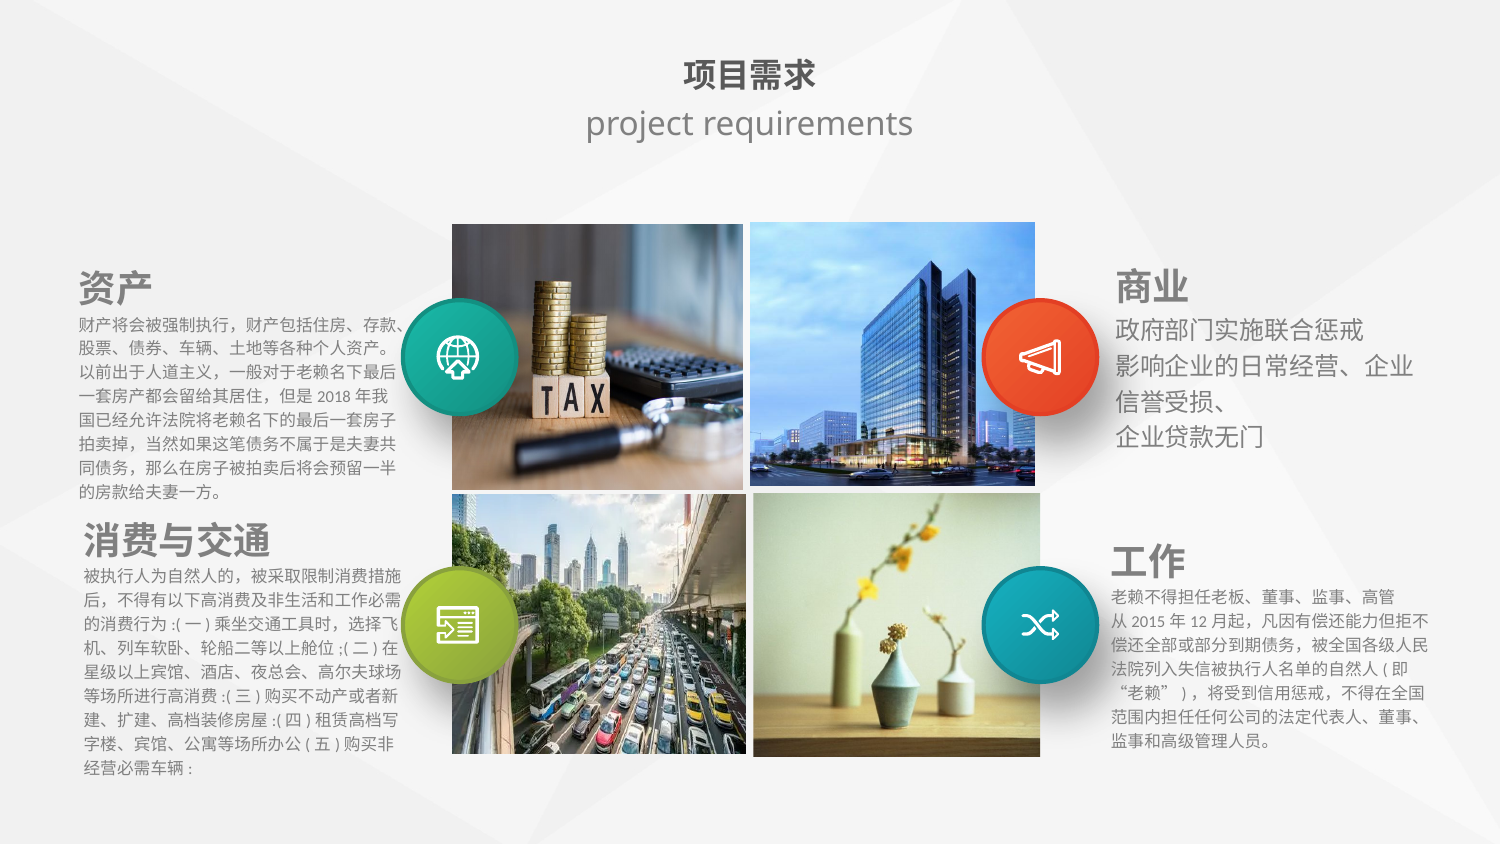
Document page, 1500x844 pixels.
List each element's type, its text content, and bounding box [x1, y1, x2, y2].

picture [0, 0, 1500, 844]
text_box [402, 567, 517, 683]
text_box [983, 299, 1098, 415]
text_box 工作 老赖不得担任老板、董事、监事、高管 从2015年12月起，凡因有偿还能力但拒不偿还全部或部分到期债务，被全国各级人民法院列入失信被执行人名单的自然人(即“老赖”)，将受到信用惩戒，不得在全国范围内担任任何公司的法定代表人、董事、监事和高级管理人员。 [1110, 529, 1430, 751]
text_box 资产 财产将会被强制执行，财产包括住房、存款、股票、债券、车辆、土地等各种个人资产。以前出于人道主义，一般对于老赖名下最后一套房产都会留给其居住，但是2018年我国已经允许法院将老赖名下的最后一套房子拍卖掉，当然如果这笔债务不属于是夫妻共同债务，那么在房子被拍卖后将会预留一半的房款给夫妻一方。 [78, 256, 398, 502]
text_box [753, 493, 1041, 757]
text_box project requirements [570, 94, 930, 150]
text_box 项目需求 [668, 47, 832, 94]
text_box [983, 567, 1098, 683]
text_box 商业 政府部门实施联合惩戒 影响企业的日常经营、企业信誉受损、 企业贷款无门 [1114, 254, 1434, 452]
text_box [402, 299, 517, 415]
text_box 消费与交通 被执行人为自然人的，被采取限制消费措施后，不得有以下高消费及非生活和工作必需的消费行为:(一)乘坐交通工具时，选择飞机、列车软卧、轮船二等以上舱位;(二)在星级以上宾馆、酒店、夜总会、高尔夫球场等场所进行高消费:(三)购买不动产或者新建、扩建、高档装修房屋:(四)租赁高档写字楼、宾馆、公寓等场所办公(五)购买非经营必需车辆: [83, 508, 403, 778]
